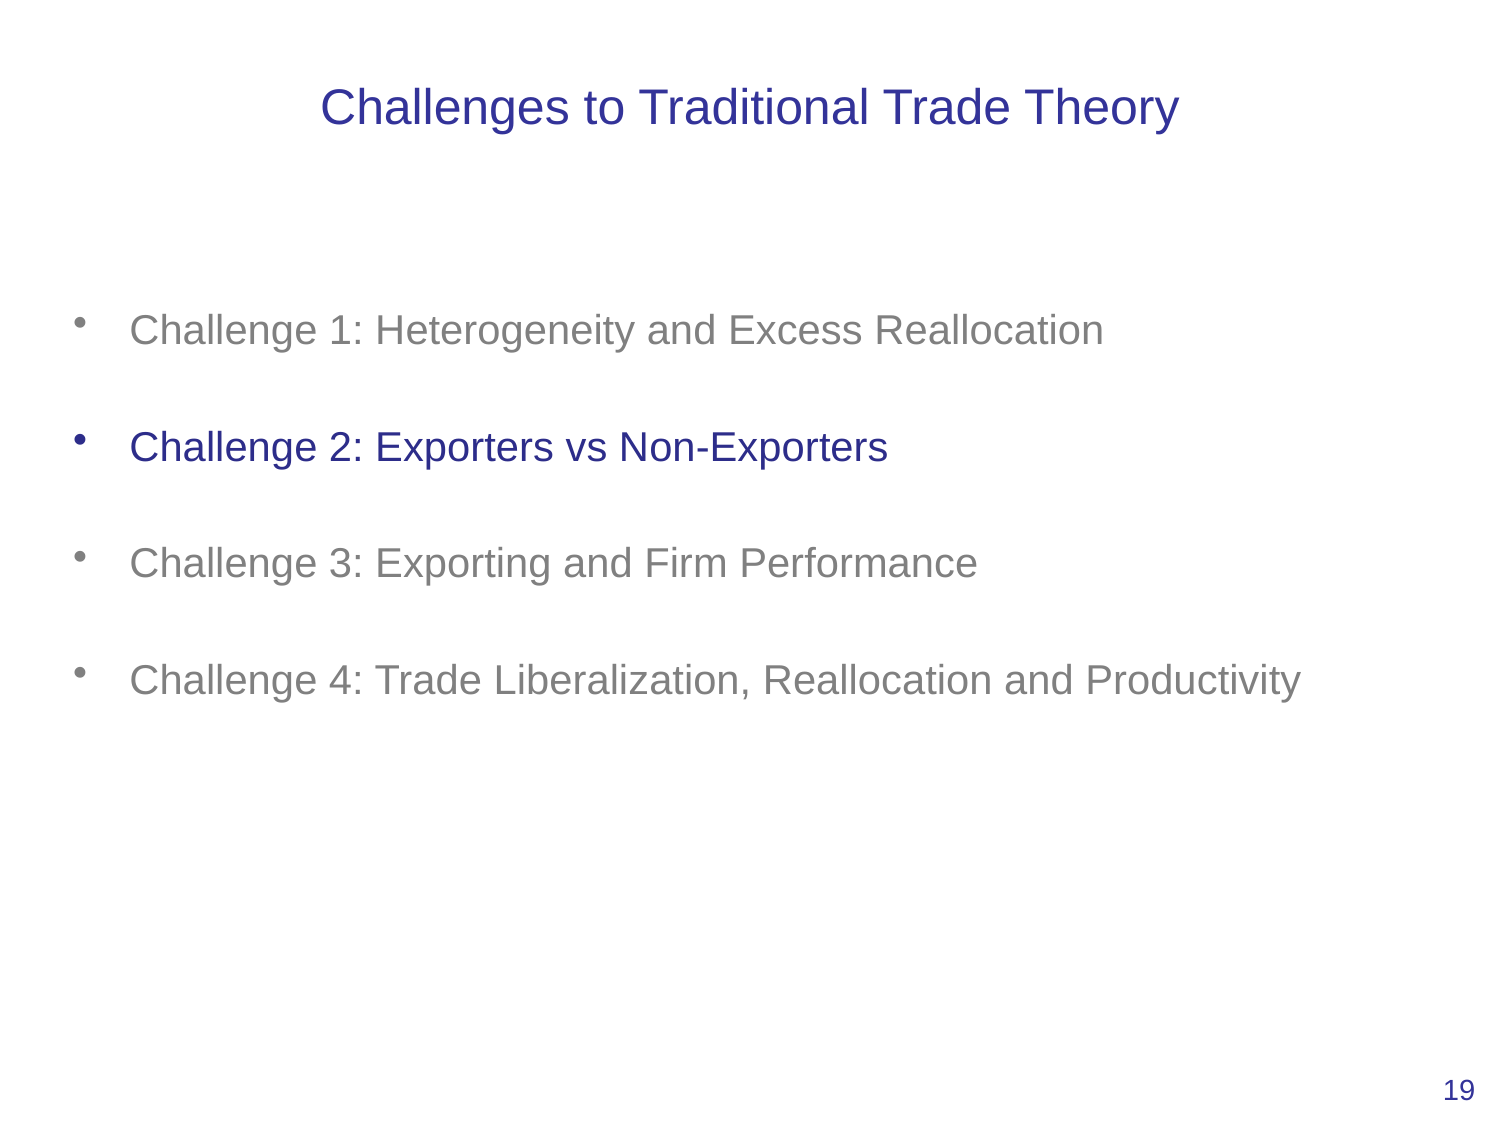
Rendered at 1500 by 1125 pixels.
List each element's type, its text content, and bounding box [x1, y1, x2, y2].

slide_number 19 [1408, 1028, 1491, 1108]
list Challenge 1: Heterogeneity and Excess Reallocation Challenge 2: Exporters vs Non-Exporters Challenge 3: Exporting and Firm Performance Challenge 4: Trade Liberalization, Reallocation and Productivity [57, 178, 1443, 1125]
title Challenges to Traditional Trade Theory [57, 44, 1443, 165]
